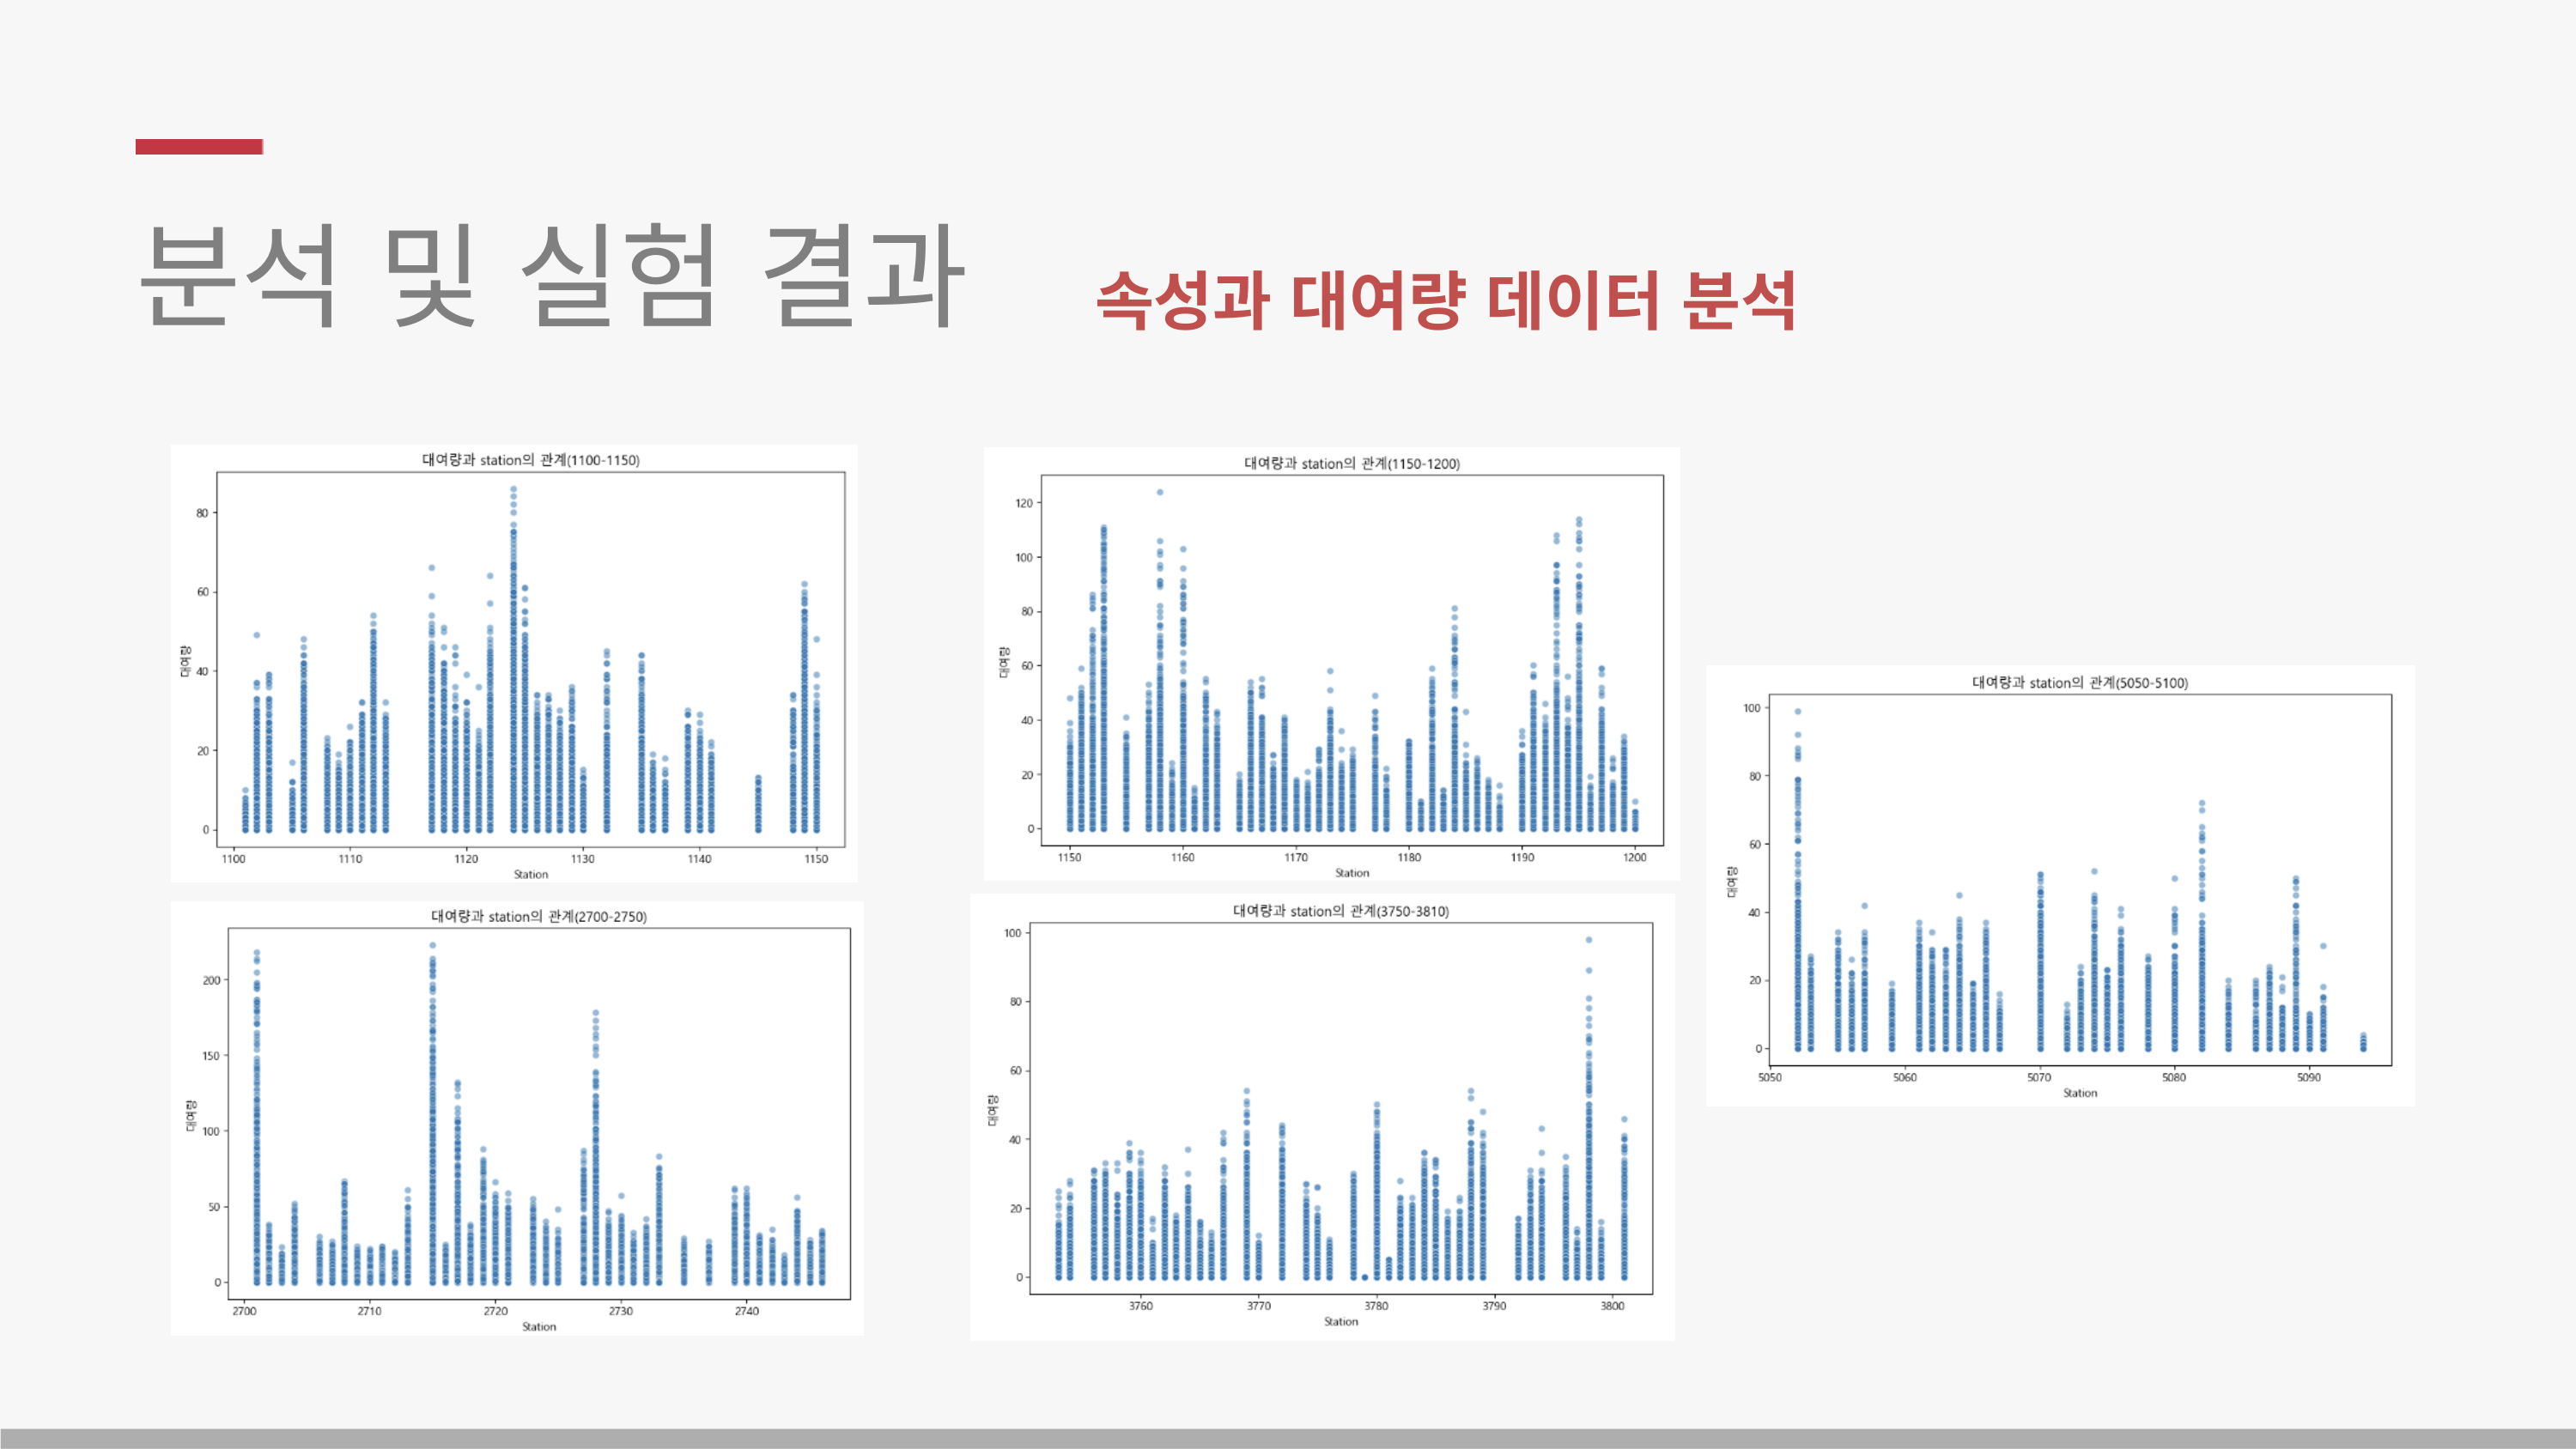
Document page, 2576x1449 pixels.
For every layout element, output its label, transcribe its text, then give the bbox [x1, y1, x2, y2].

picture [1706, 665, 2415, 1106]
picture [970, 894, 1675, 1341]
picture [170, 445, 859, 882]
picture [136, 139, 264, 155]
picture [984, 446, 1681, 882]
text_box 분석 및 실험 결과 [136, 180, 1095, 342]
picture [170, 901, 864, 1336]
picture [0, 1428, 2576, 1449]
text_box 속성과 대여량 데이터 분석 [1095, 177, 2054, 338]
